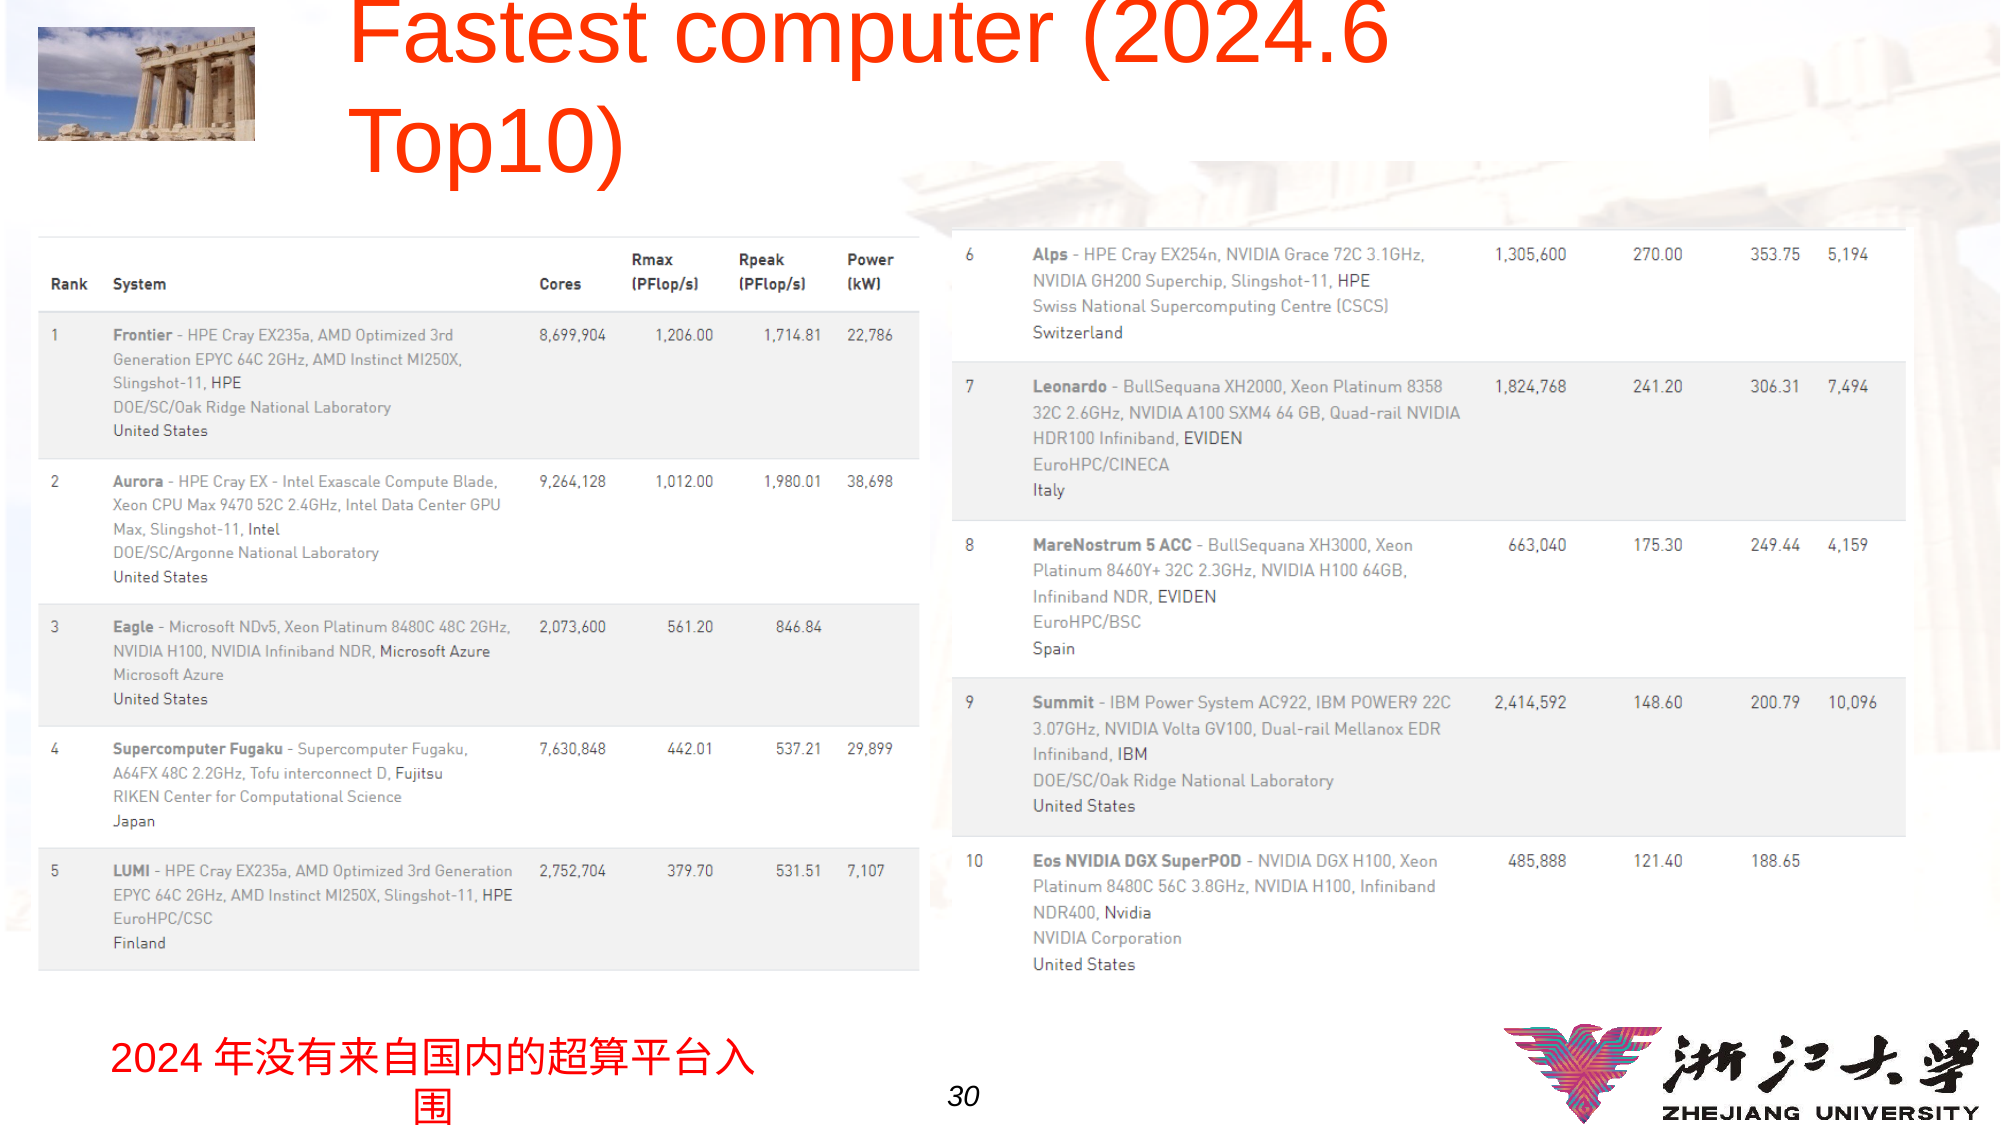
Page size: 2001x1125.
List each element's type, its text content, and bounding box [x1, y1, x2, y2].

text_box 2024年没有来自国内的超算平台入围 [78, 1023, 788, 1125]
title Fastest computer (2024.6 Top10) [332, 0, 1709, 161]
picture [0, 0, 2001, 1125]
